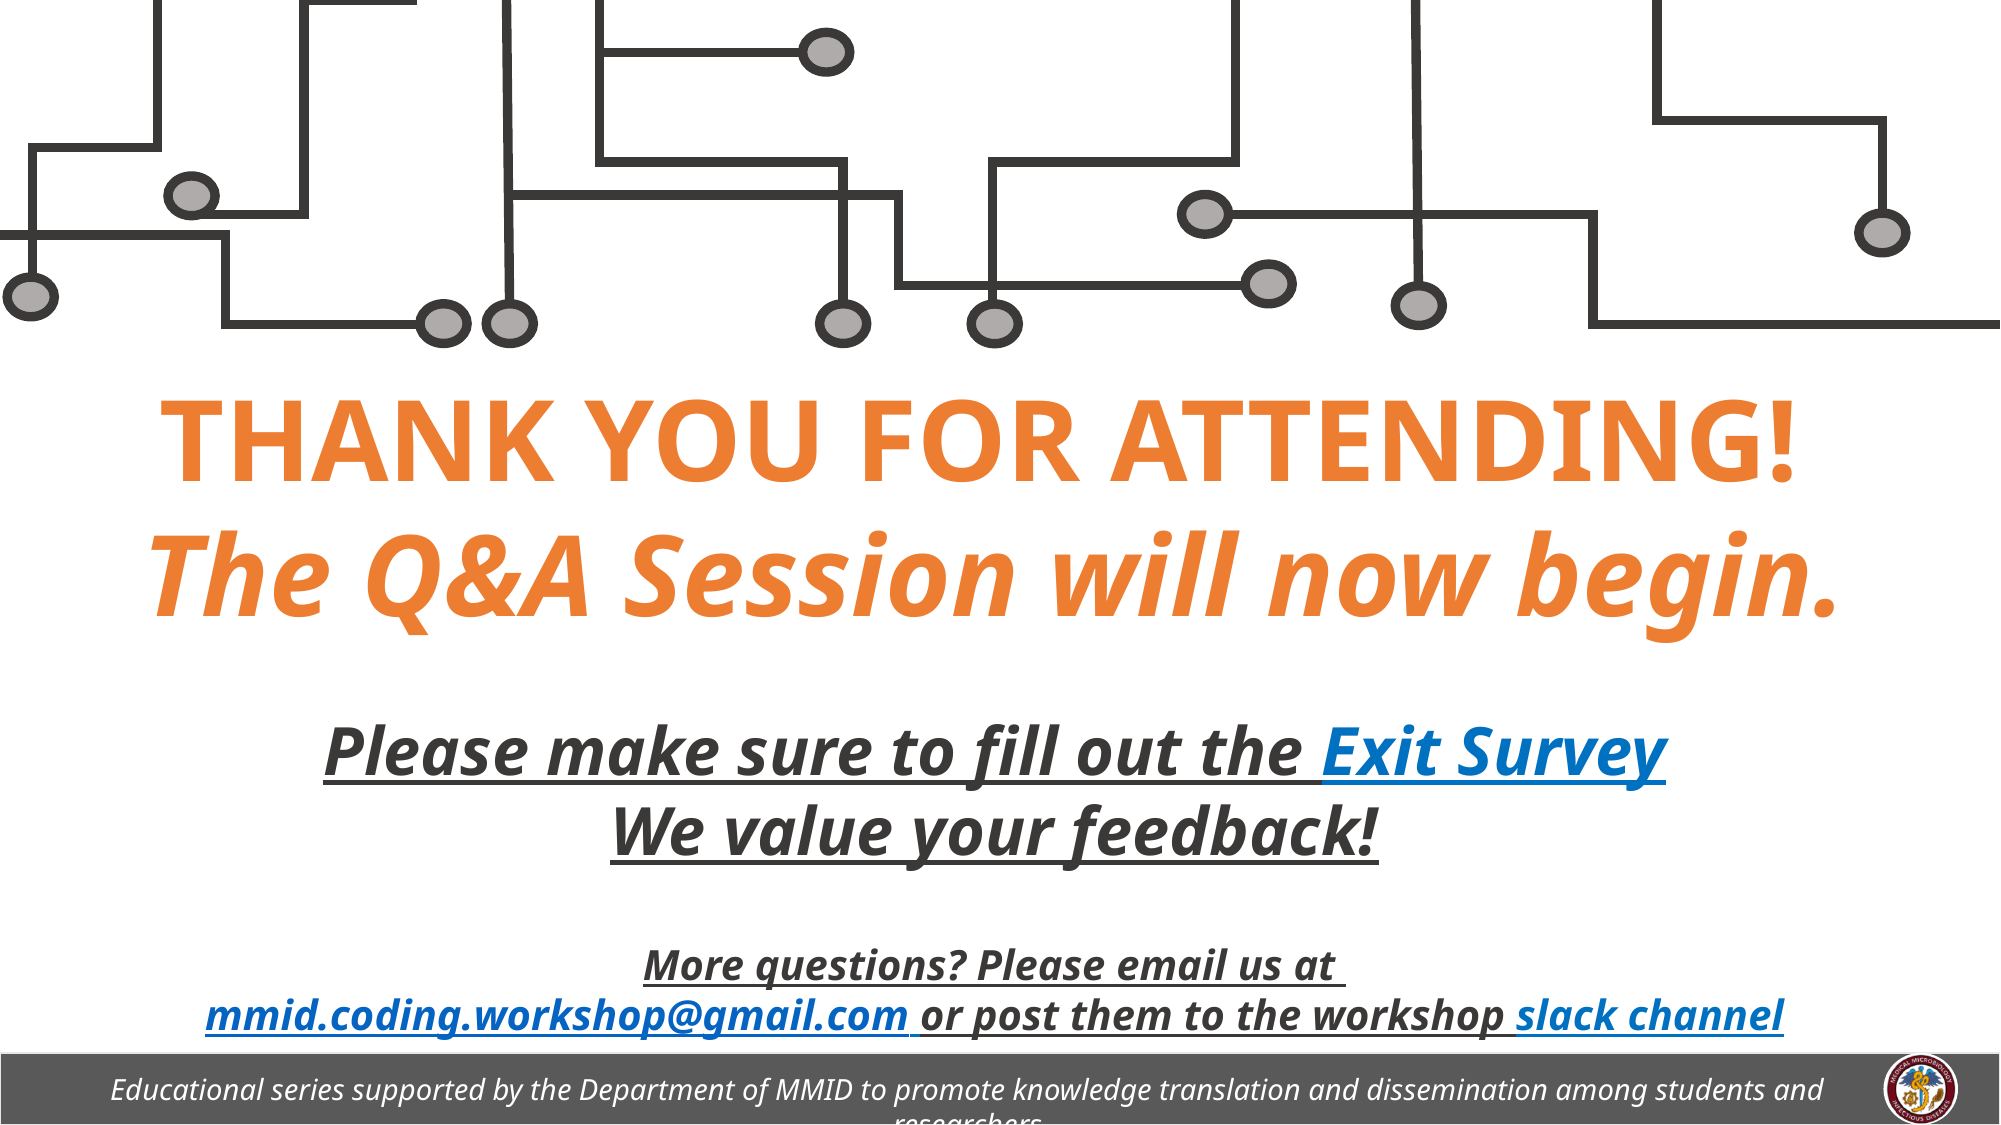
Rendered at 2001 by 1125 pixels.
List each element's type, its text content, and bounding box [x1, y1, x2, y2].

text_box Educational series supported by the Department of MMID to promote knowledge translation and dissemination among students and researchers [29, 1063, 1883, 1125]
text_box THANK YOU FOR ATTENDING! The Q&A Session will now begin. Please make sure to fill out the Exit Survey We value your feedback! More questions? Please email us at mmid.coding.workshop@gmail.com or post them to the workshop slack channel [0, 361, 2000, 1052]
text_box [0, 1052, 1412, 1125]
picture [1883, 1052, 1959, 1125]
text_box [1959, 1052, 2000, 1125]
slide_number 52 [1412, 1042, 1863, 1103]
text_box [1863, 1052, 1883, 1063]
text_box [0, 0, 2000, 344]
